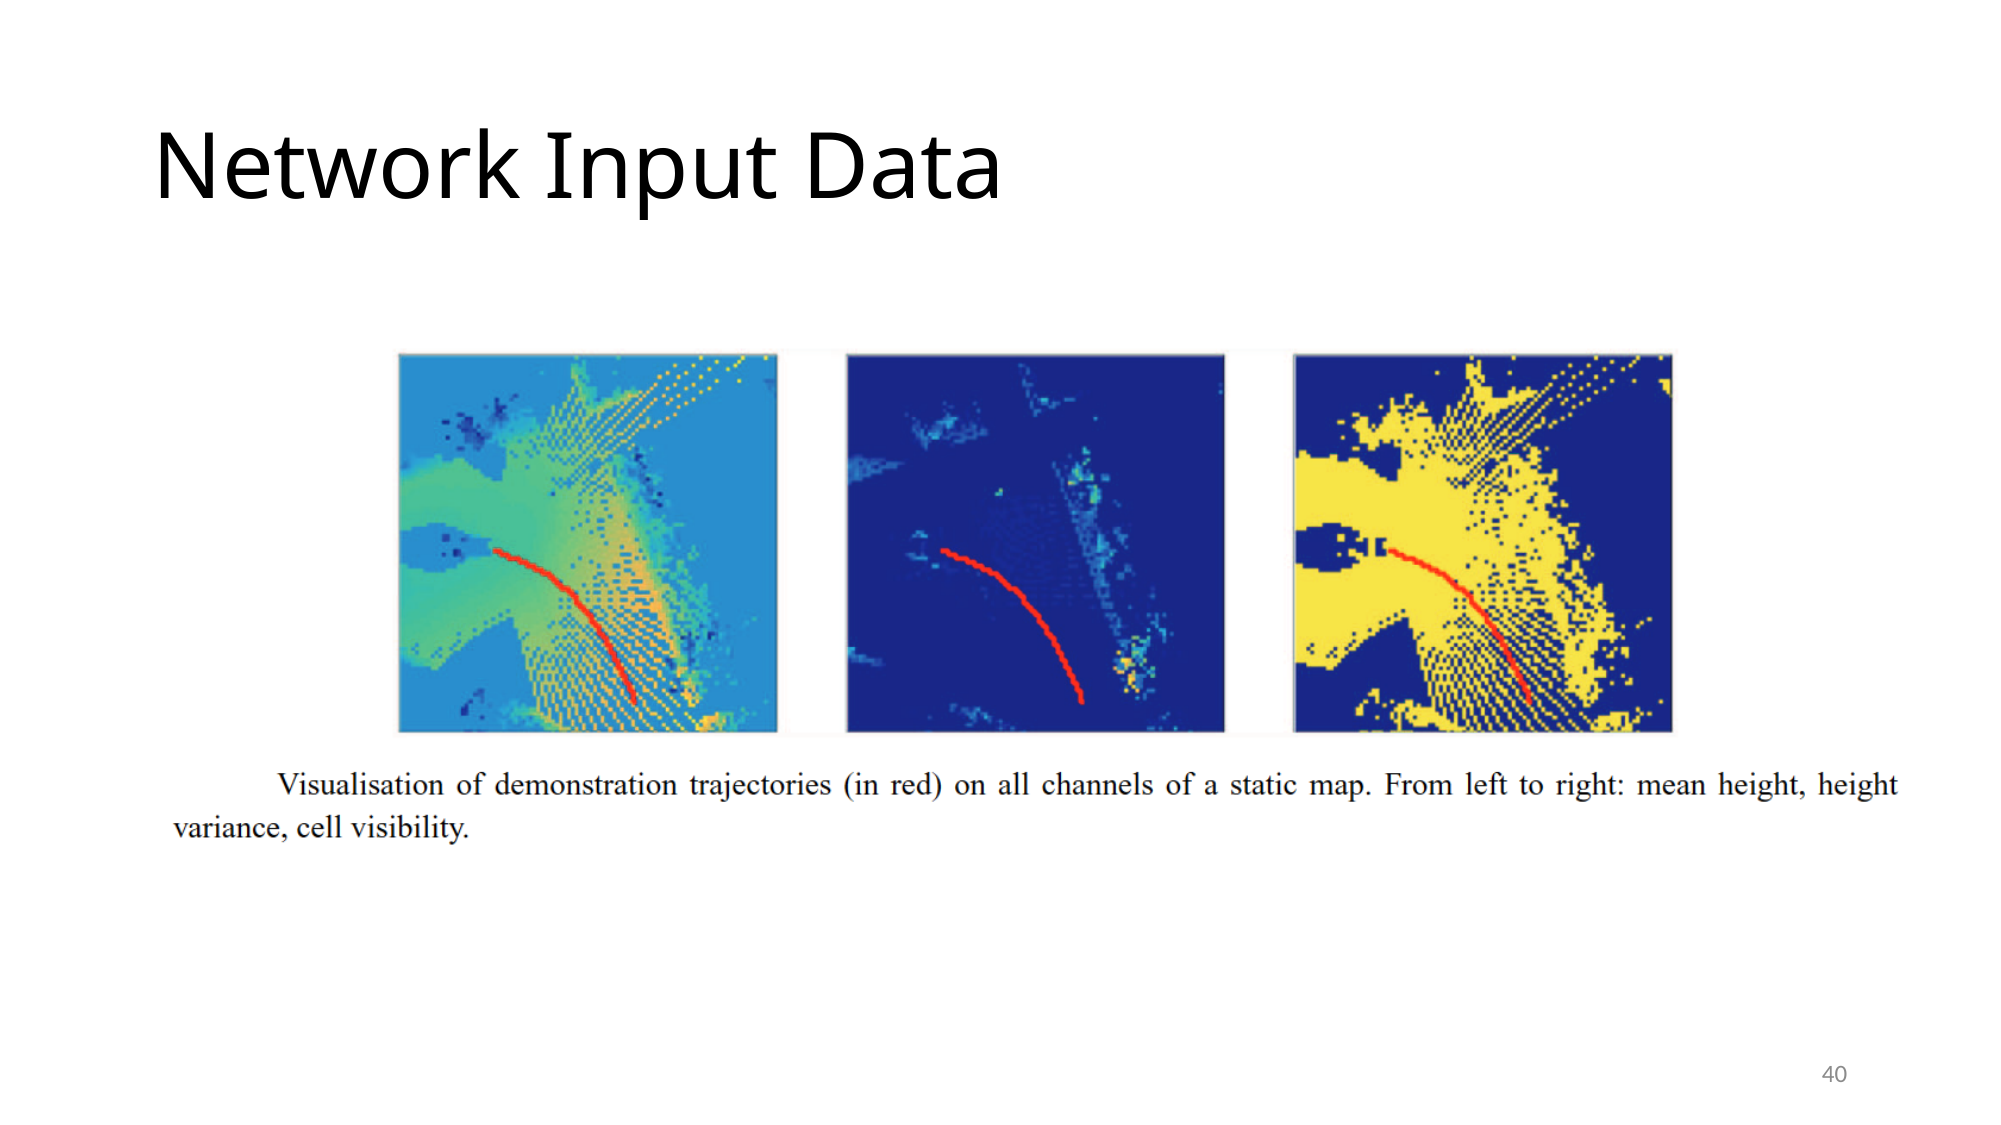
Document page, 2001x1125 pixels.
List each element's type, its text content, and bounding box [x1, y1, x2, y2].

picture [165, 309, 1918, 853]
title Network Input Data [137, 59, 1863, 278]
slide_number 40 [1412, 1042, 1863, 1103]
